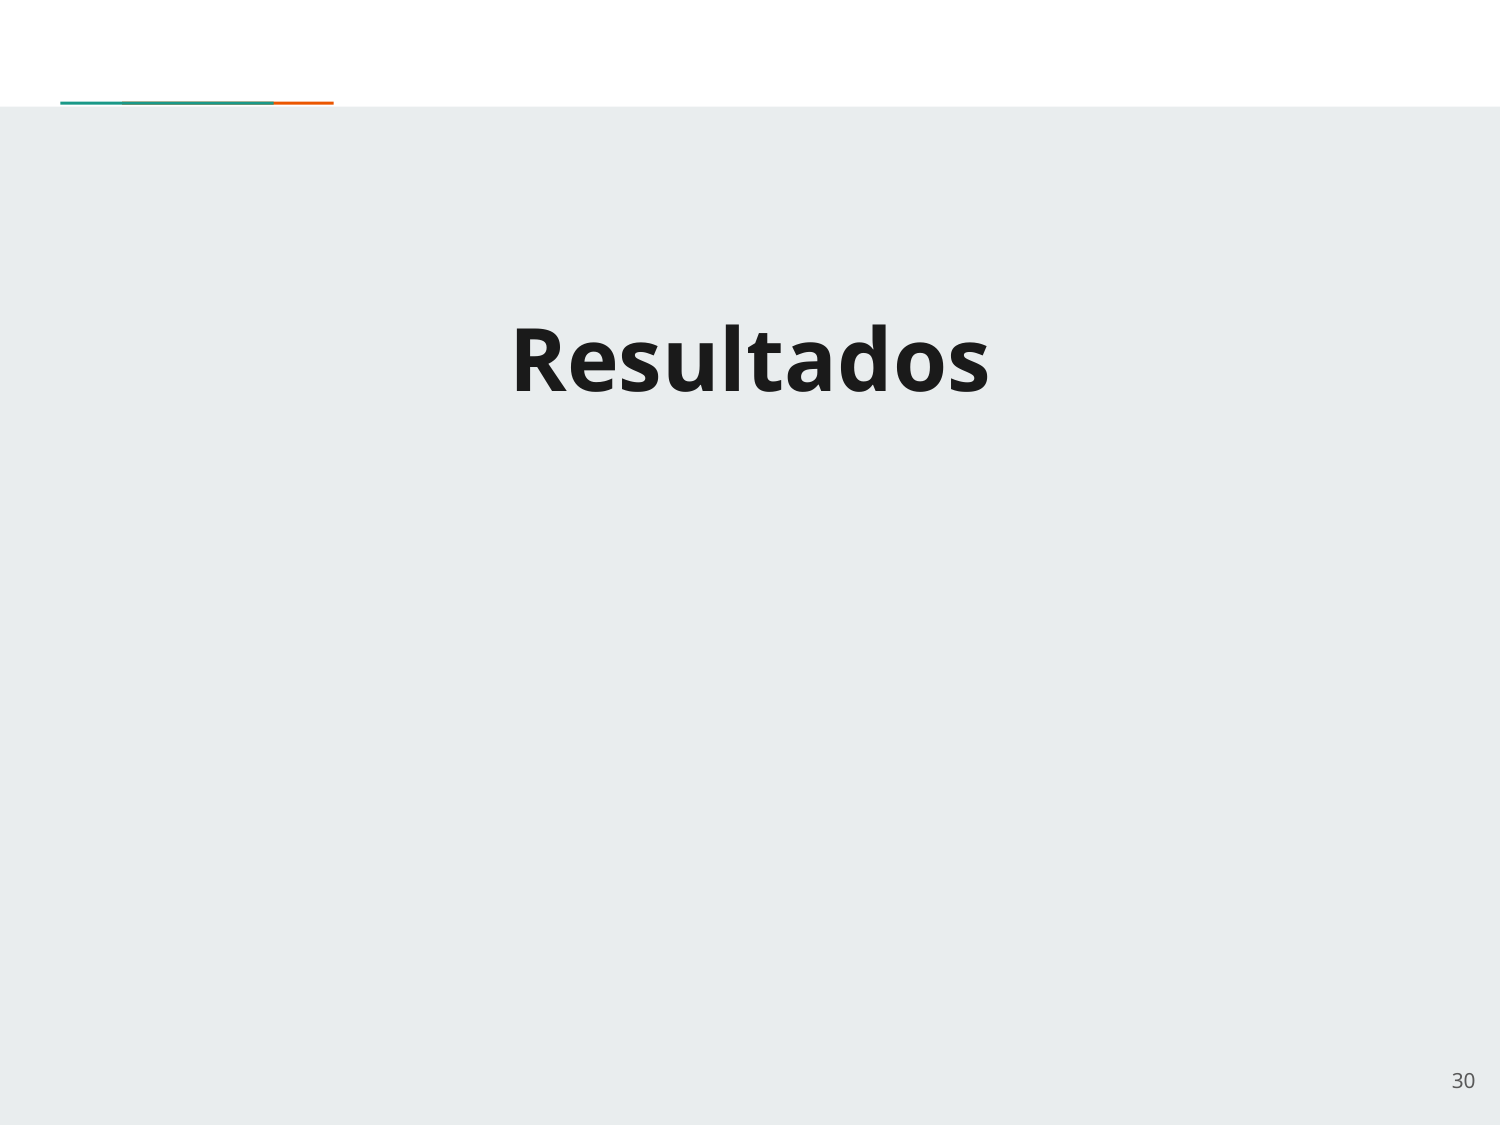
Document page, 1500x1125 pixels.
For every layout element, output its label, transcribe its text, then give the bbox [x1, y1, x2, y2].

title Resultados [119, 289, 1381, 654]
slide_number ‹#› [1400, 1038, 1491, 1125]
